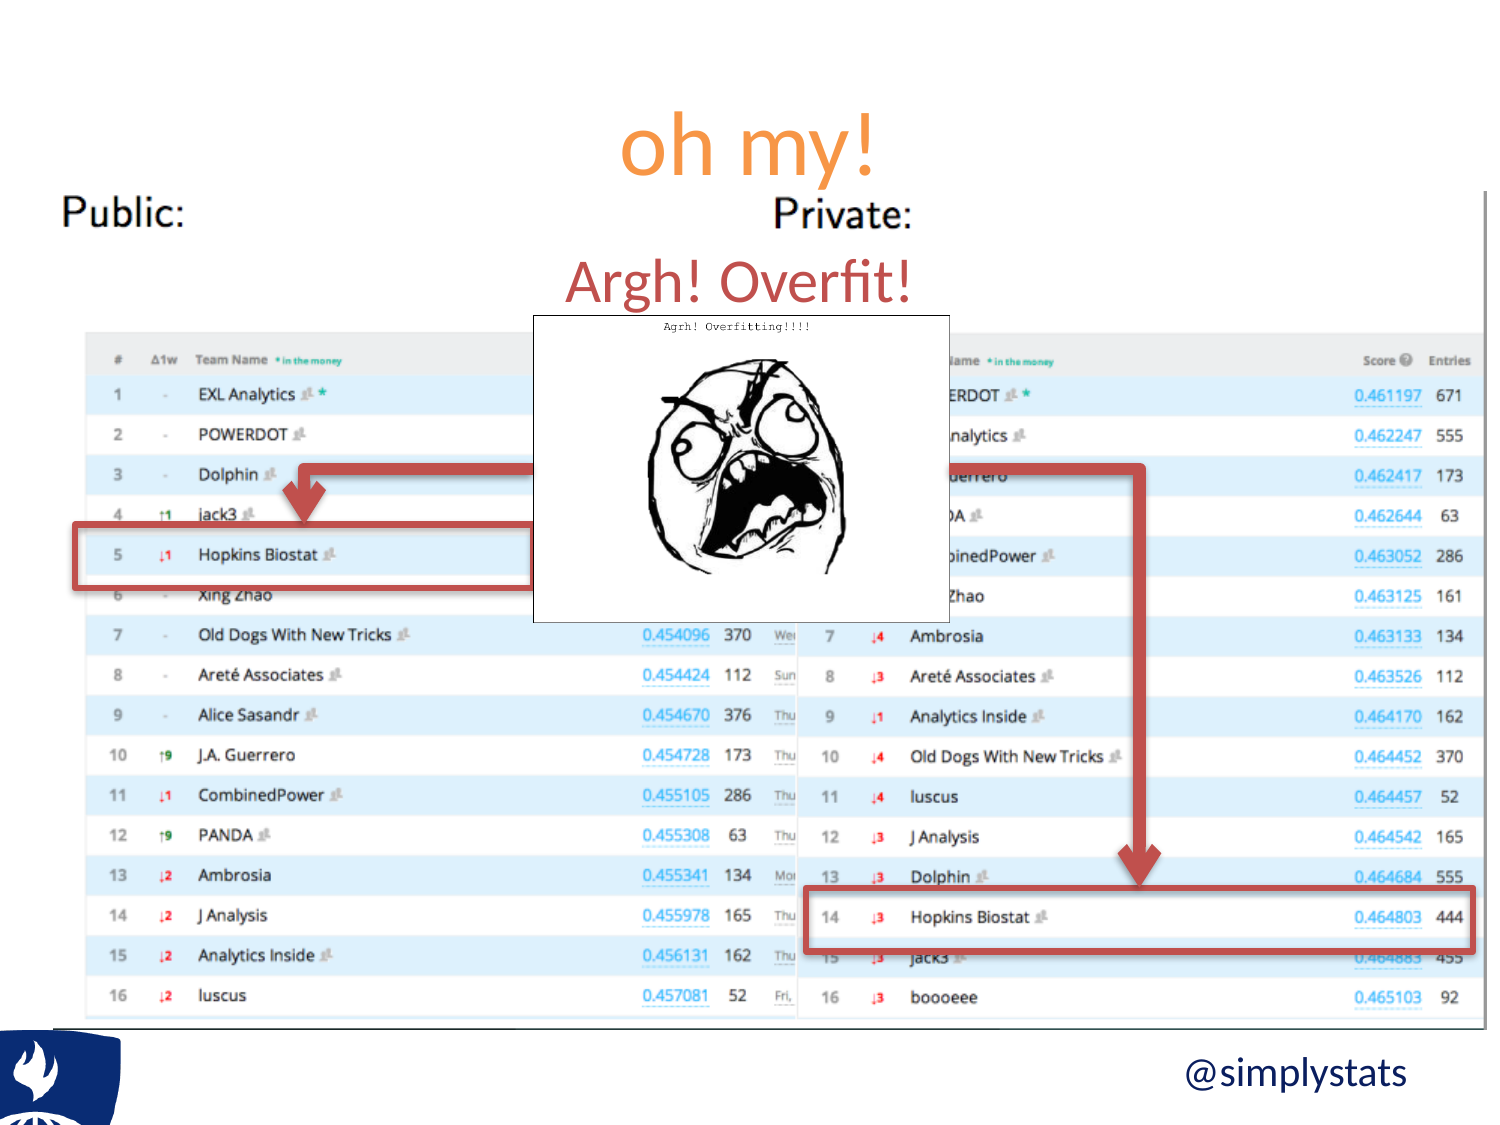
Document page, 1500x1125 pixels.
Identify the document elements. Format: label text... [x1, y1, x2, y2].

title oh my! [75, 45, 1425, 189]
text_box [303, 232, 1140, 888]
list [7, 191, 1500, 1030]
picture [0, 1025, 126, 1125]
